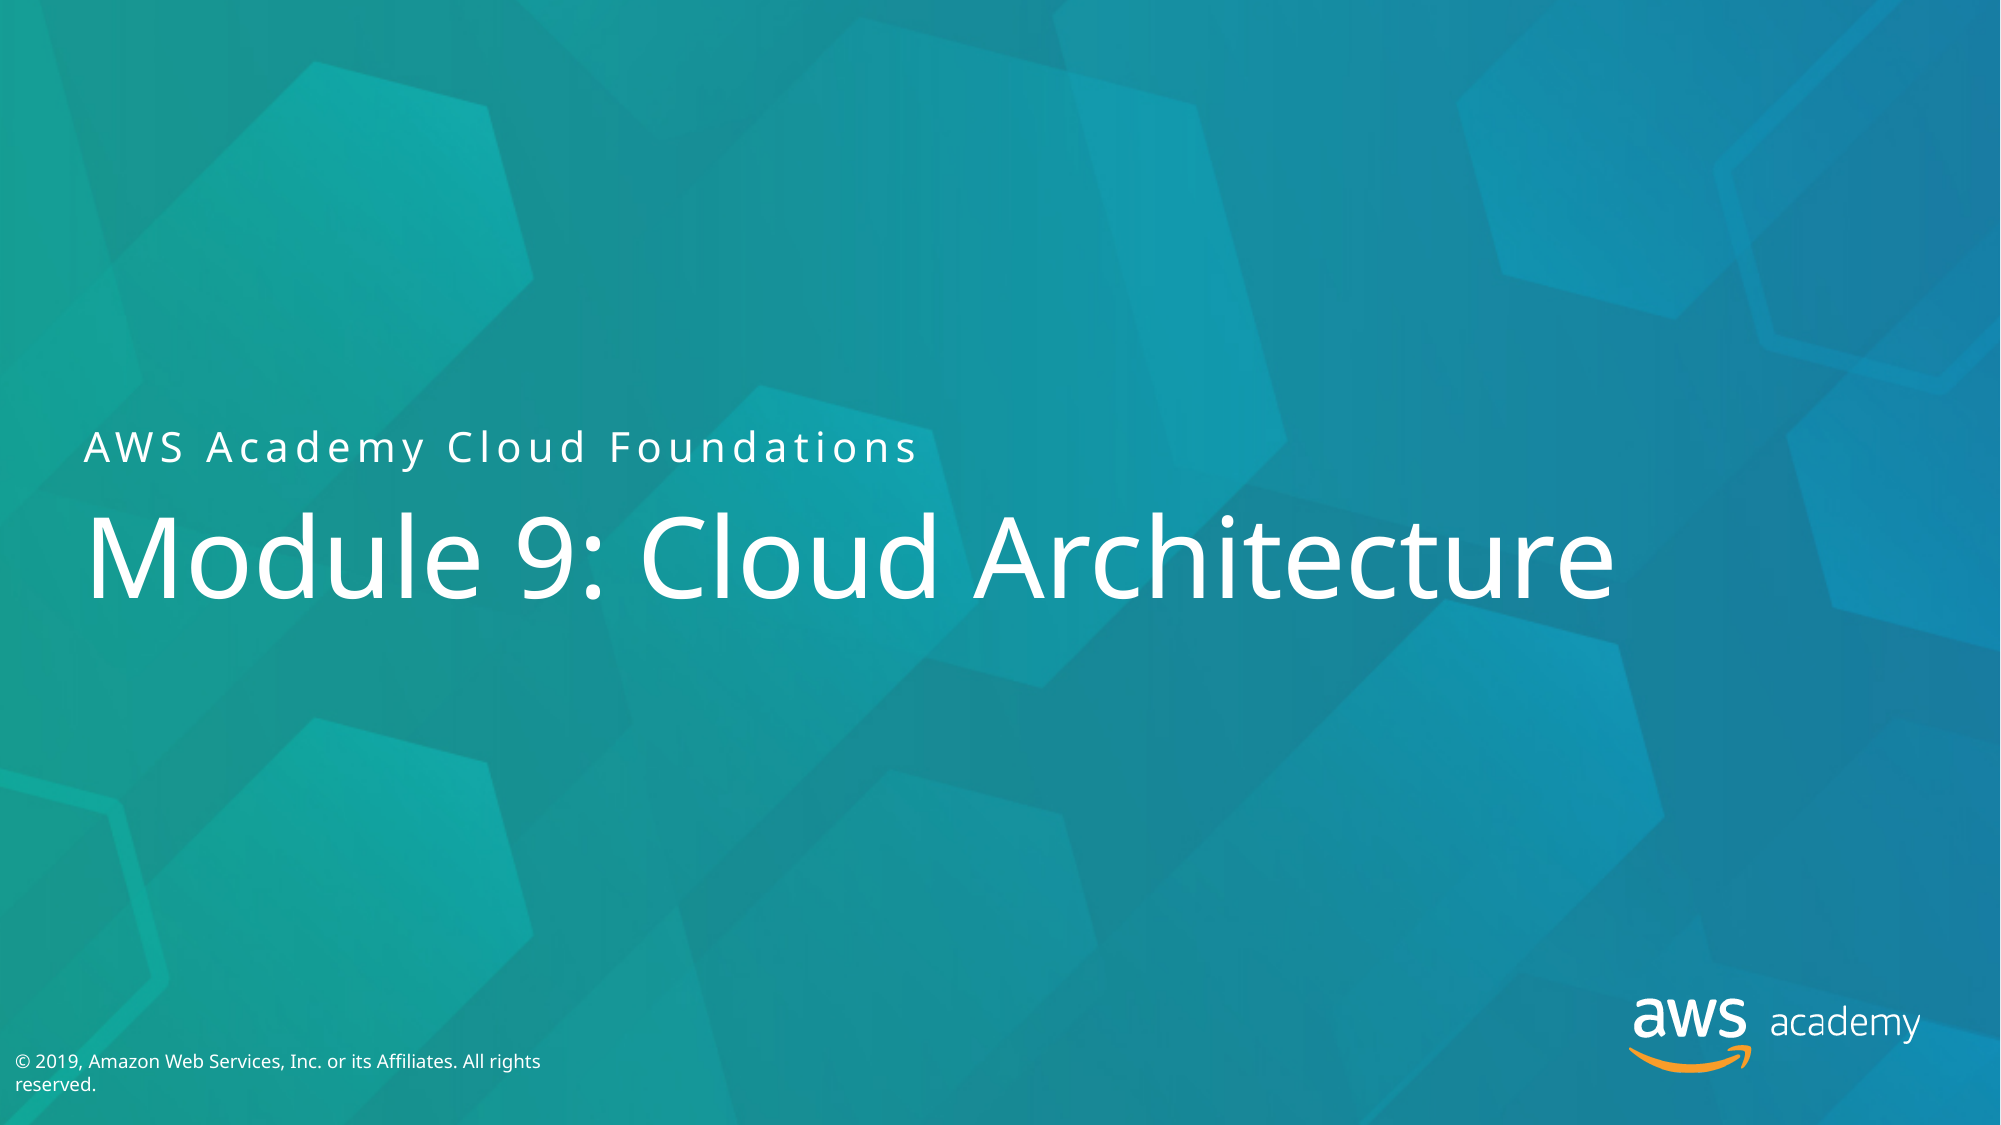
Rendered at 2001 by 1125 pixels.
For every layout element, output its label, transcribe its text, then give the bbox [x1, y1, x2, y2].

title Module 9: Cloud Architecture [68, 523, 1932, 602]
picture [0, 0, 2001, 1125]
list AWS Academy Cloud Foundations [68, 418, 1391, 500]
footer © 2019, Amazon Web Services, Inc. or its Affiliates. All rights reserved. [0, 1042, 613, 1103]
